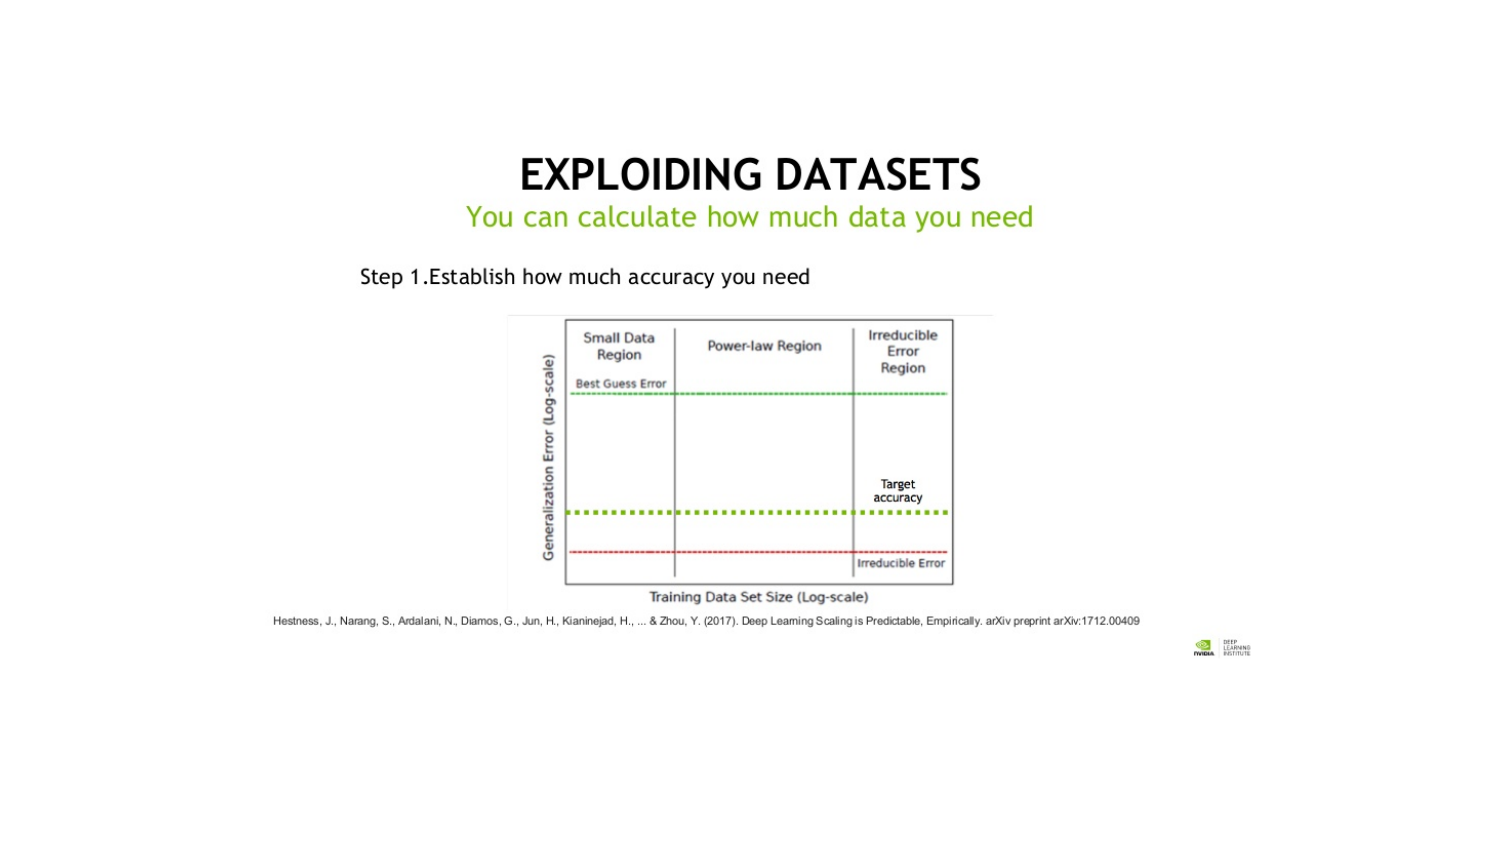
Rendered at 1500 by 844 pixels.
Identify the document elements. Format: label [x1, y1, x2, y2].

picture [224, 84, 1276, 676]
